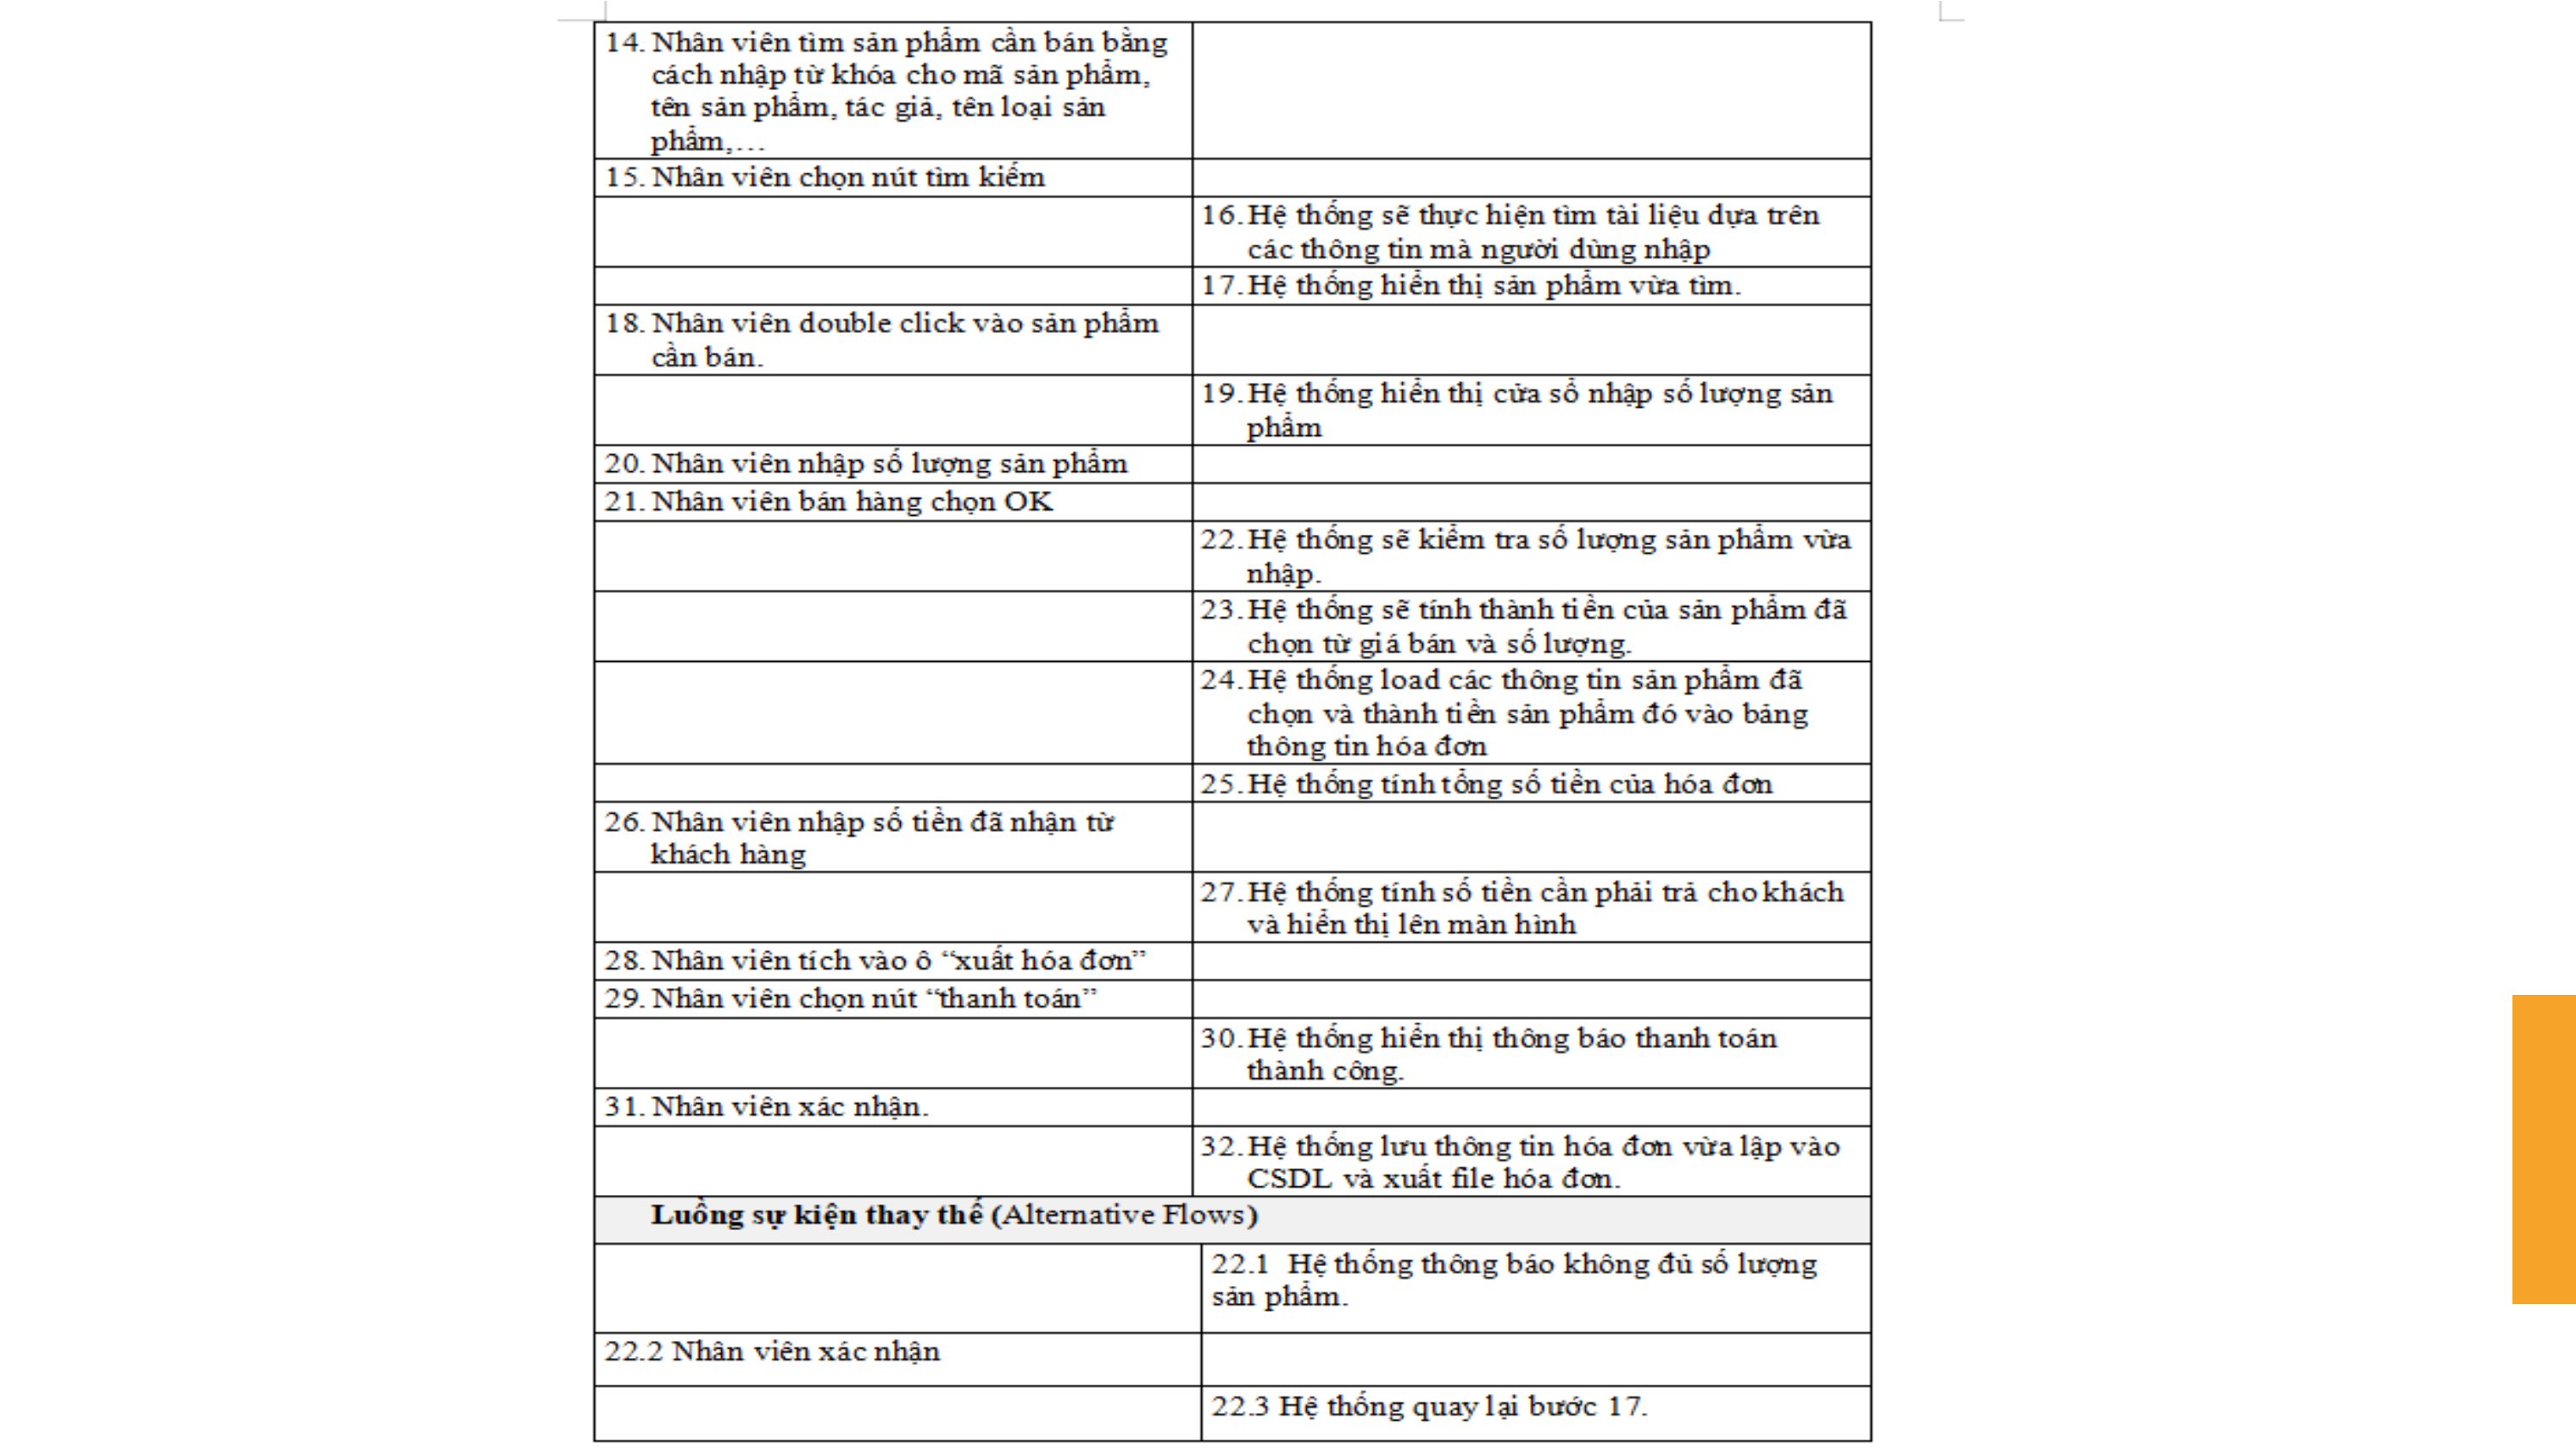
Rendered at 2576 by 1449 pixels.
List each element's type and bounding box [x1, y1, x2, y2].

picture [543, 1, 1965, 1449]
text_box [2512, 994, 2576, 1304]
